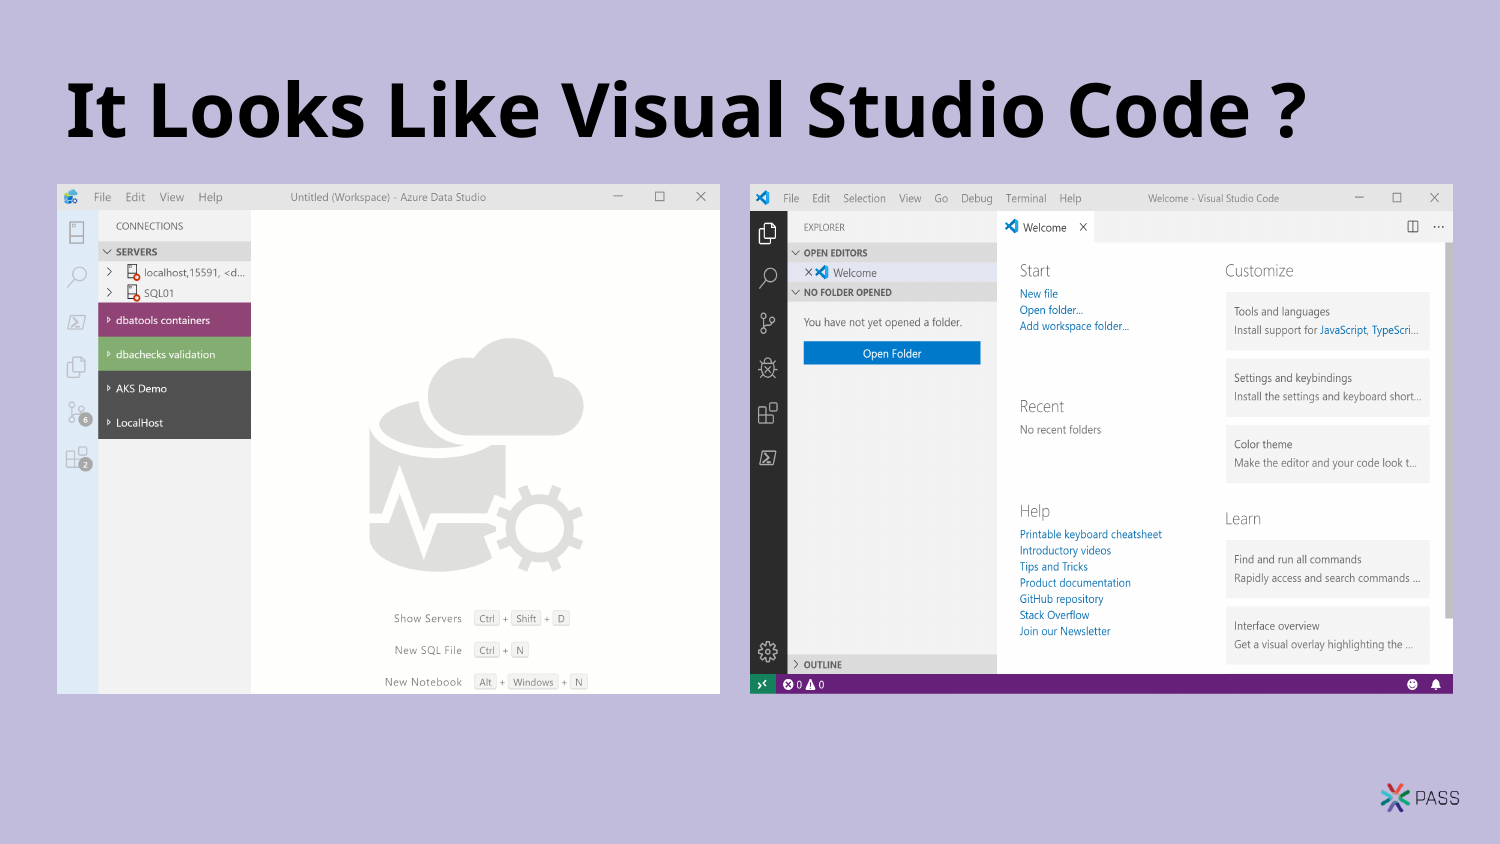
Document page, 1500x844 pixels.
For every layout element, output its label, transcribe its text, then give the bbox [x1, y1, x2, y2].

title It Looks Like Visual Studio Code ? [51, 71, 1443, 173]
picture [57, 184, 720, 694]
picture [1379, 781, 1460, 814]
picture [749, 184, 1453, 694]
